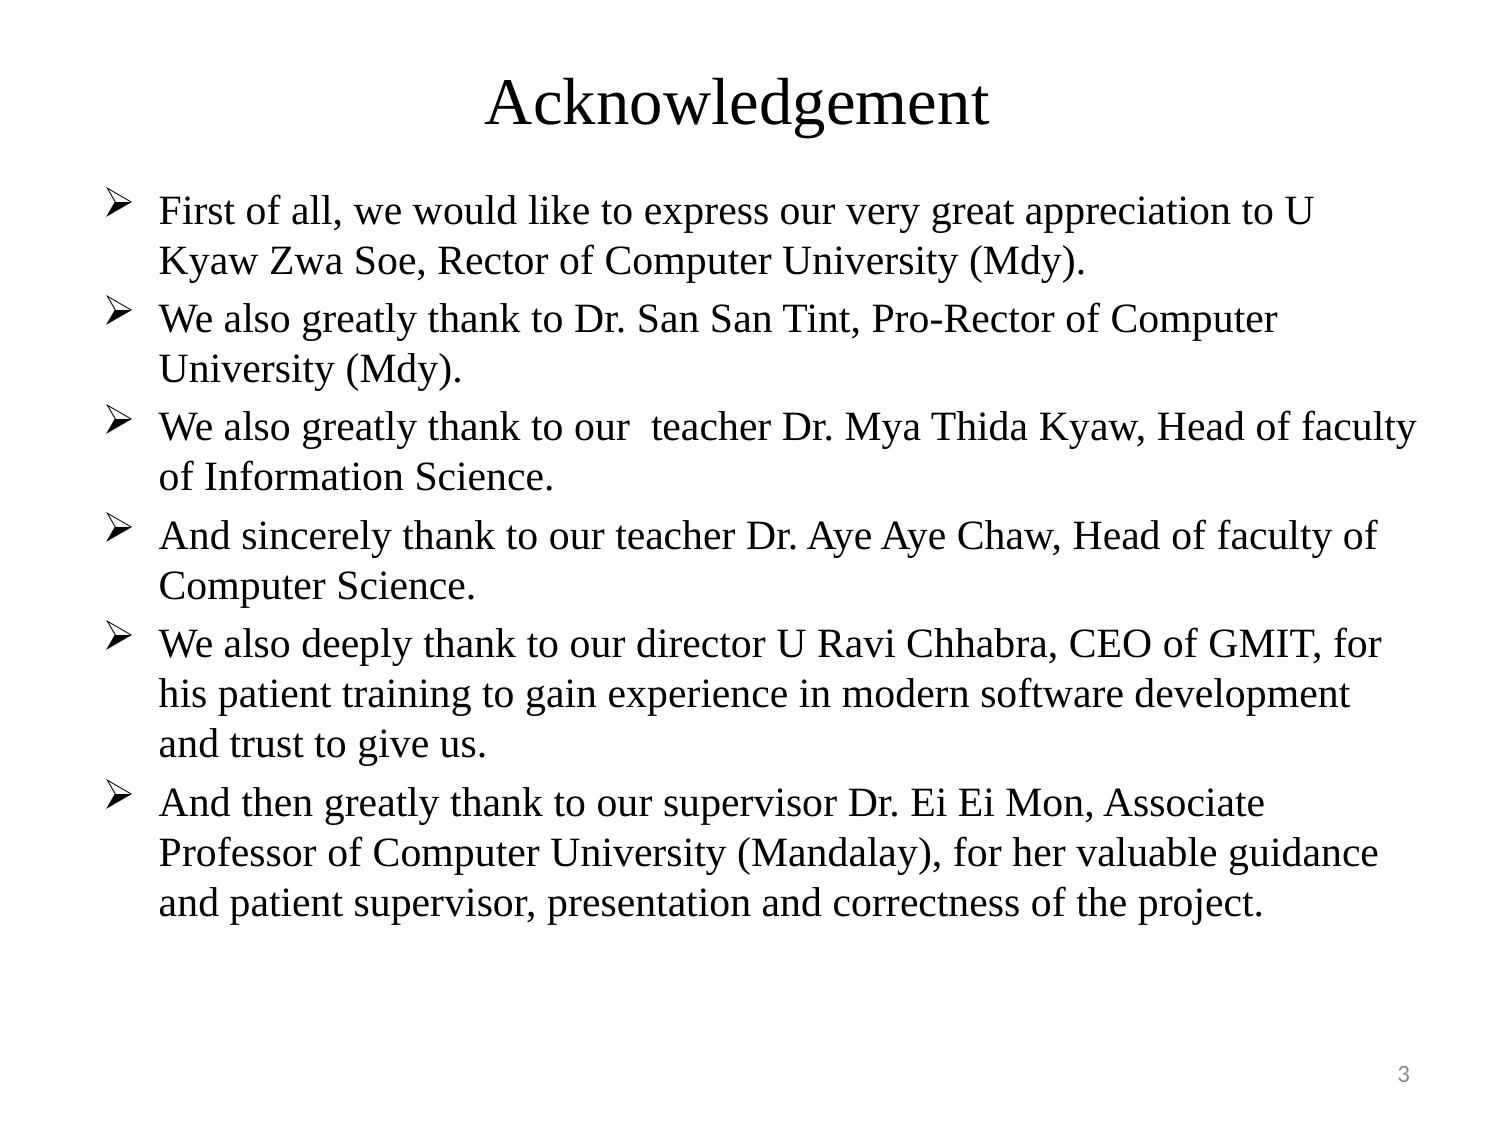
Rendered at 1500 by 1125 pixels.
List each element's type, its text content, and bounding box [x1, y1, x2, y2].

title Acknowledgement [62, 24, 1413, 171]
slide_number 3 [1074, 1042, 1425, 1103]
list First of all, we would like to express our very great appreciation to U Kyaw Zwa Soe, Rector of Computer University (Mdy). We also greatly thank to Dr. San San Tint, Pro-Rector of Computer University (Mdy). We also greatly thank to our teacher Dr. Mya Thida Kyaw, Head of faculty of Information Science. And sincerely thank to our teacher Dr. Aye Aye Chaw, Head of faculty of Computer Science. We also deeply thank to our director U Ravi Chhabra, CEO of GMIT, for his patient training to gain experience in modern software development and trust to give us. And then greatly thank to our supervisor Dr. Ei Ei Mon, Associate Professor of Computer University (Mandalay), for her valuable guidance and patient supervisor, presentation and correctness of the project. [87, 174, 1438, 1038]
